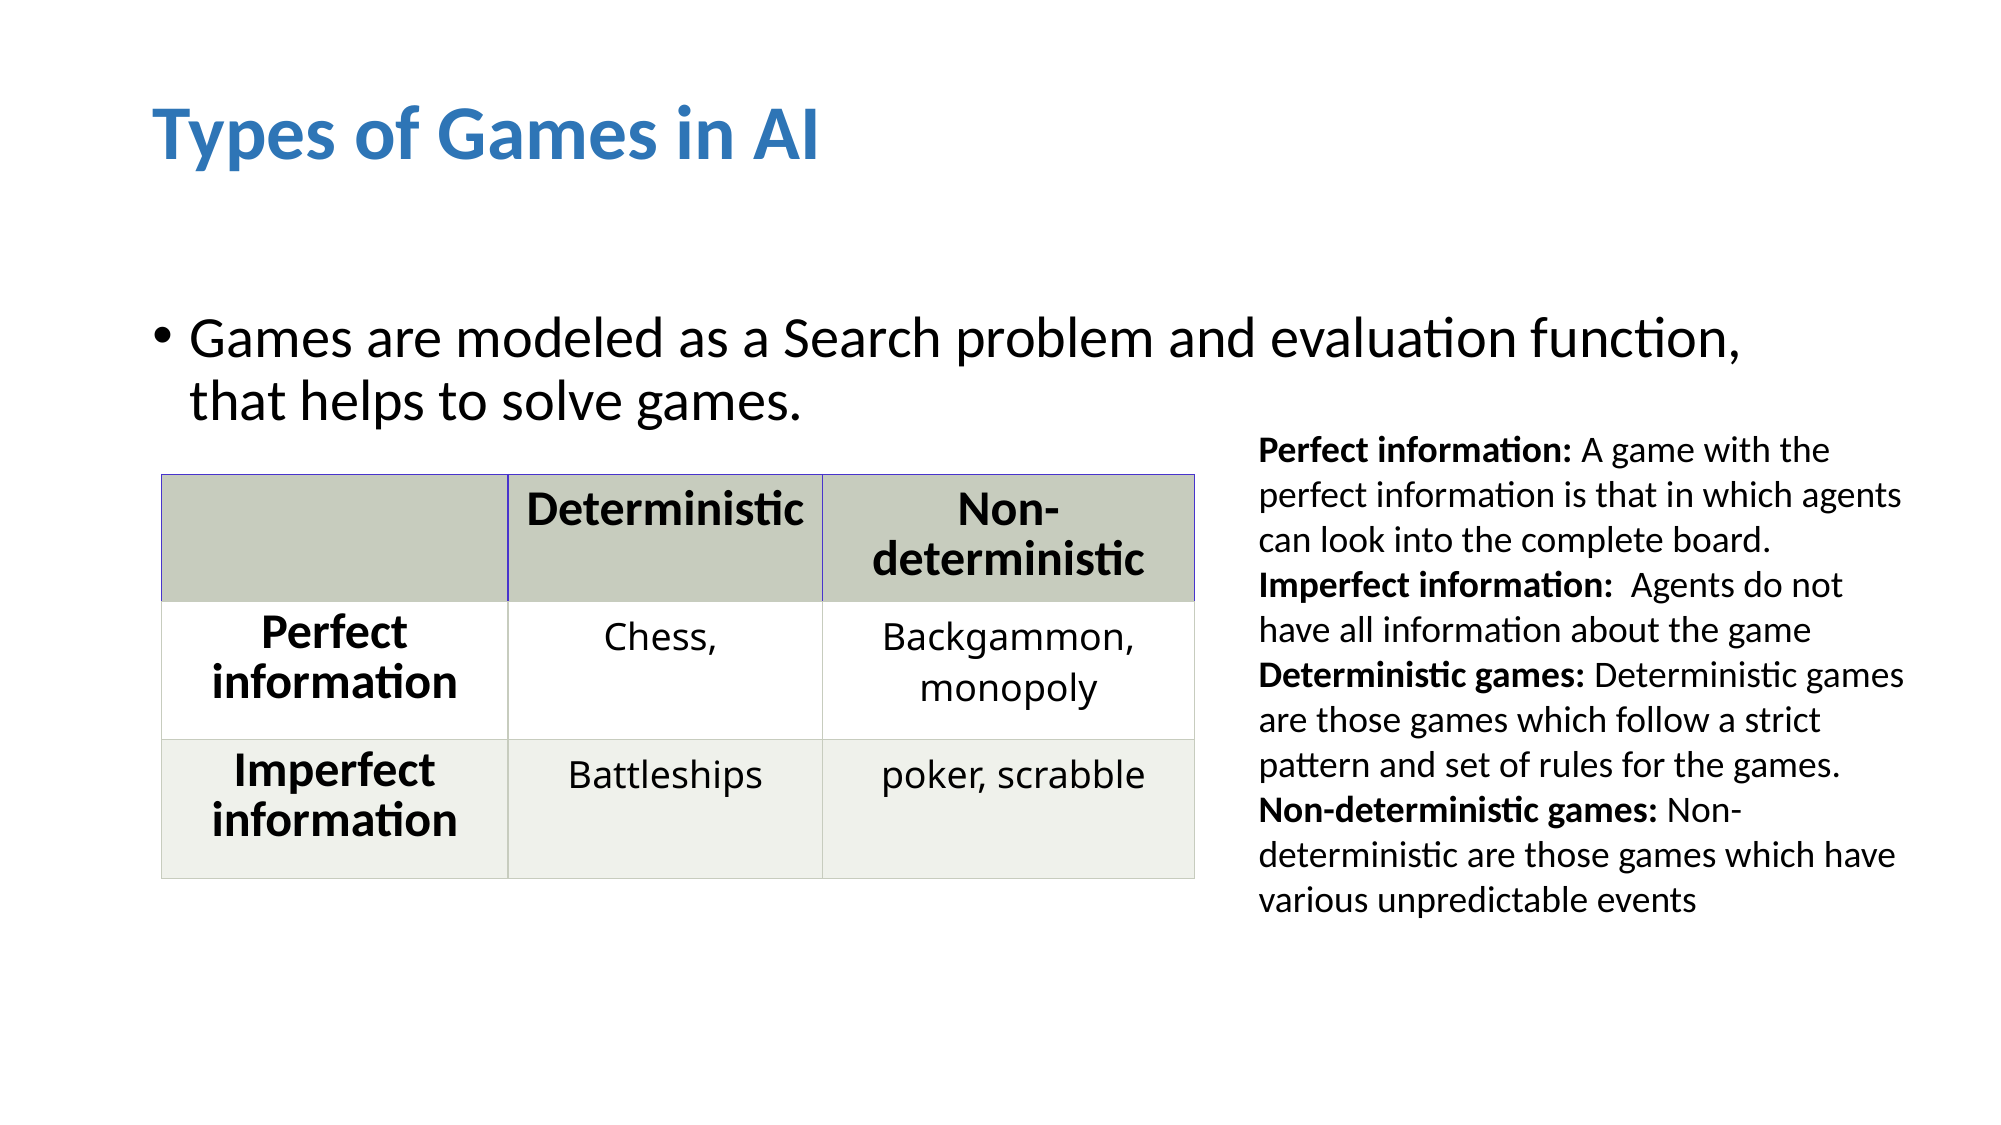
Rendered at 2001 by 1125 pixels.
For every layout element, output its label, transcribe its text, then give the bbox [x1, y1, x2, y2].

table_cell Imperfect information [162, 740, 507, 878]
title Types of Games in AI [137, 84, 1863, 278]
table_cell poker, scrabble [823, 740, 1194, 878]
table_header Deterministic [509, 475, 822, 601]
table_header Non-deterministic [823, 475, 1194, 601]
table_cell Backgammon, monopoly [823, 602, 1194, 739]
list Games are modeled as a Search problem and evaluation function, that helps to solve games. [137, 299, 1863, 1014]
table_cell Chess, [509, 602, 822, 739]
table_cell Battleships [509, 740, 822, 878]
text_box Perfect information: A game with the perfect information is that in which agents can look into the complete board. Imperfect information: Agents do not have all information about the game Deterministic games: Deterministic games are those games which follow a strict pattern and set of rules for the games. Non-deterministic games: Non-deterministic are those games which have various unpredictable events [1243, 418, 1922, 928]
table_cell Perfect information [162, 602, 507, 739]
table_header [162, 475, 507, 601]
